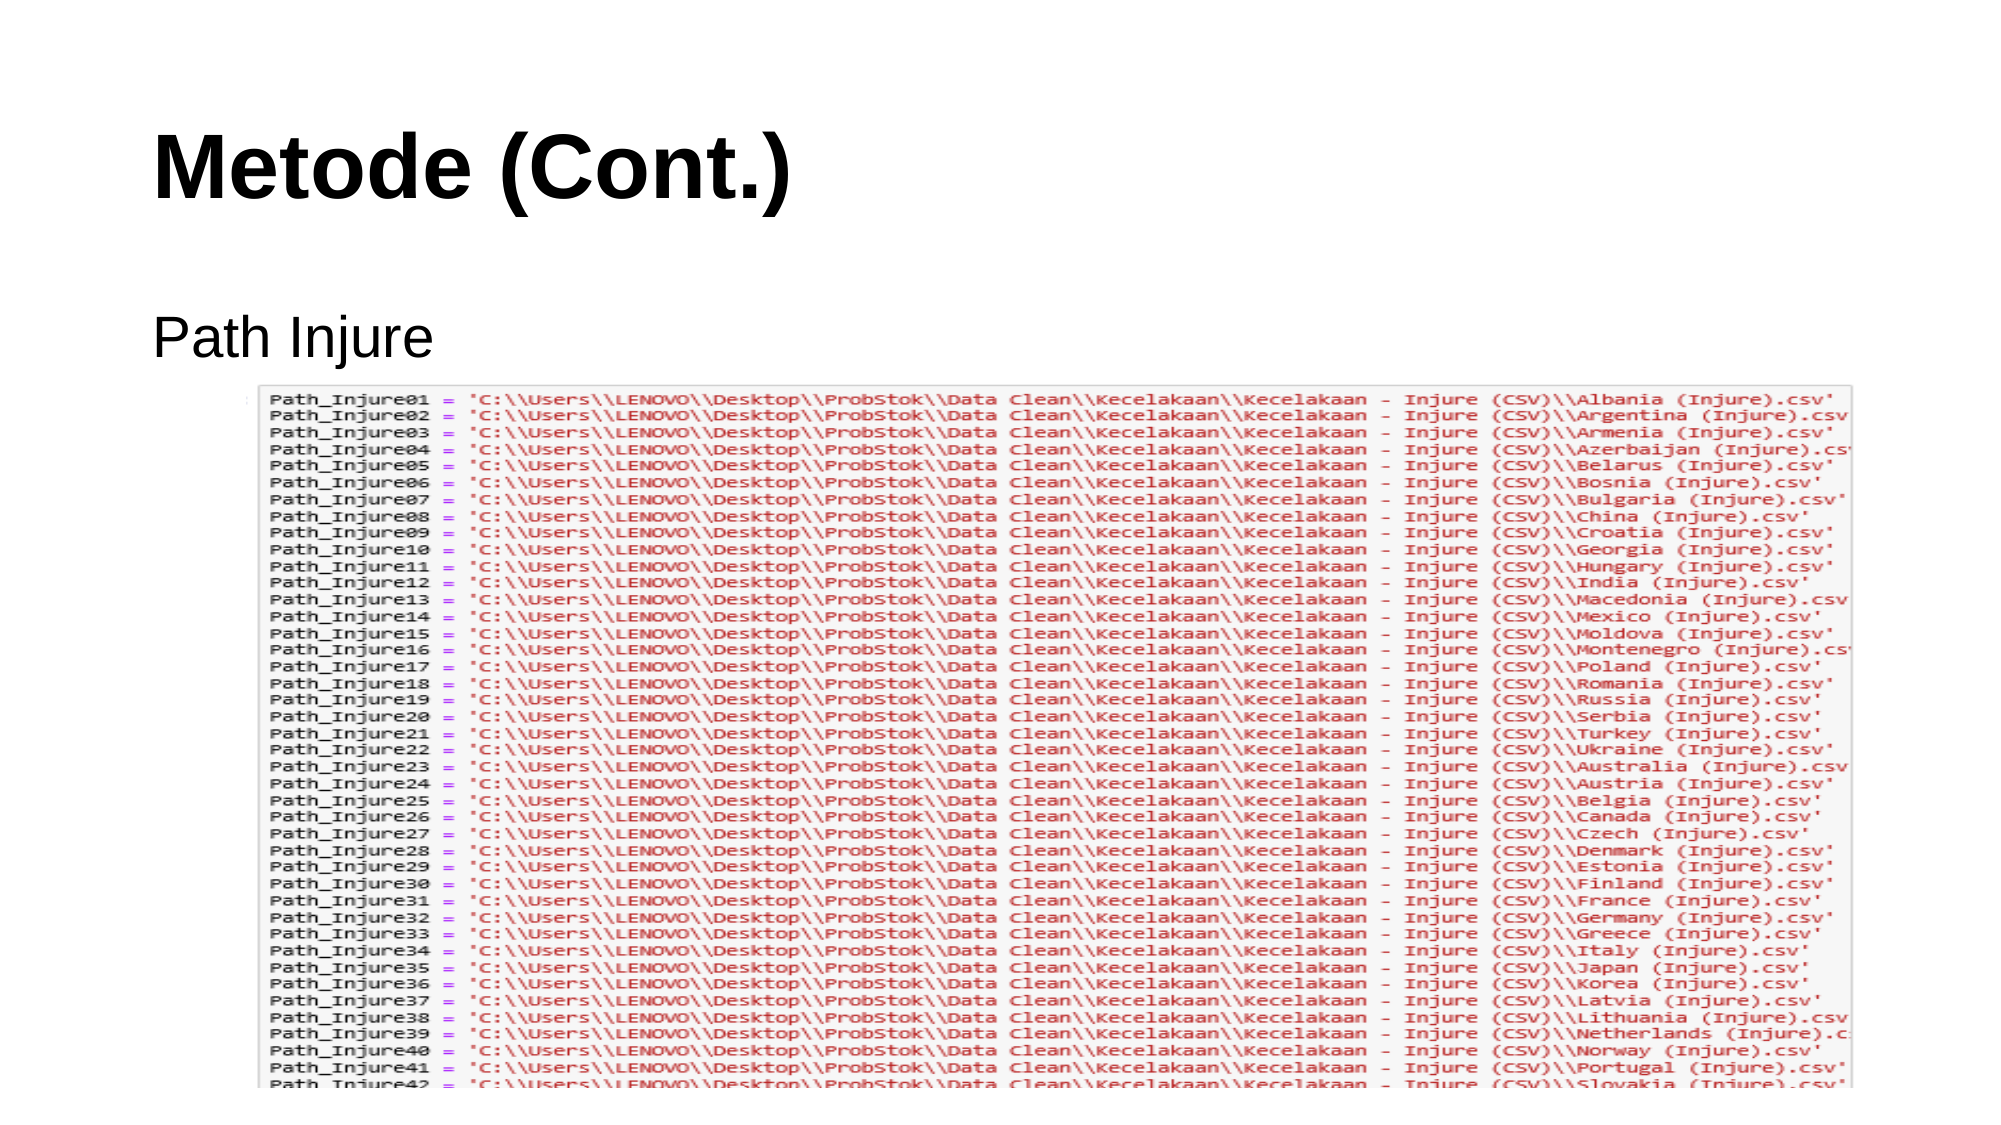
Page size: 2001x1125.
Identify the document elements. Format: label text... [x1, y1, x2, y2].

title Metode (Cont.) [137, 59, 1863, 278]
picture [246, 380, 1863, 1088]
list Path Injure [137, 299, 1863, 381]
